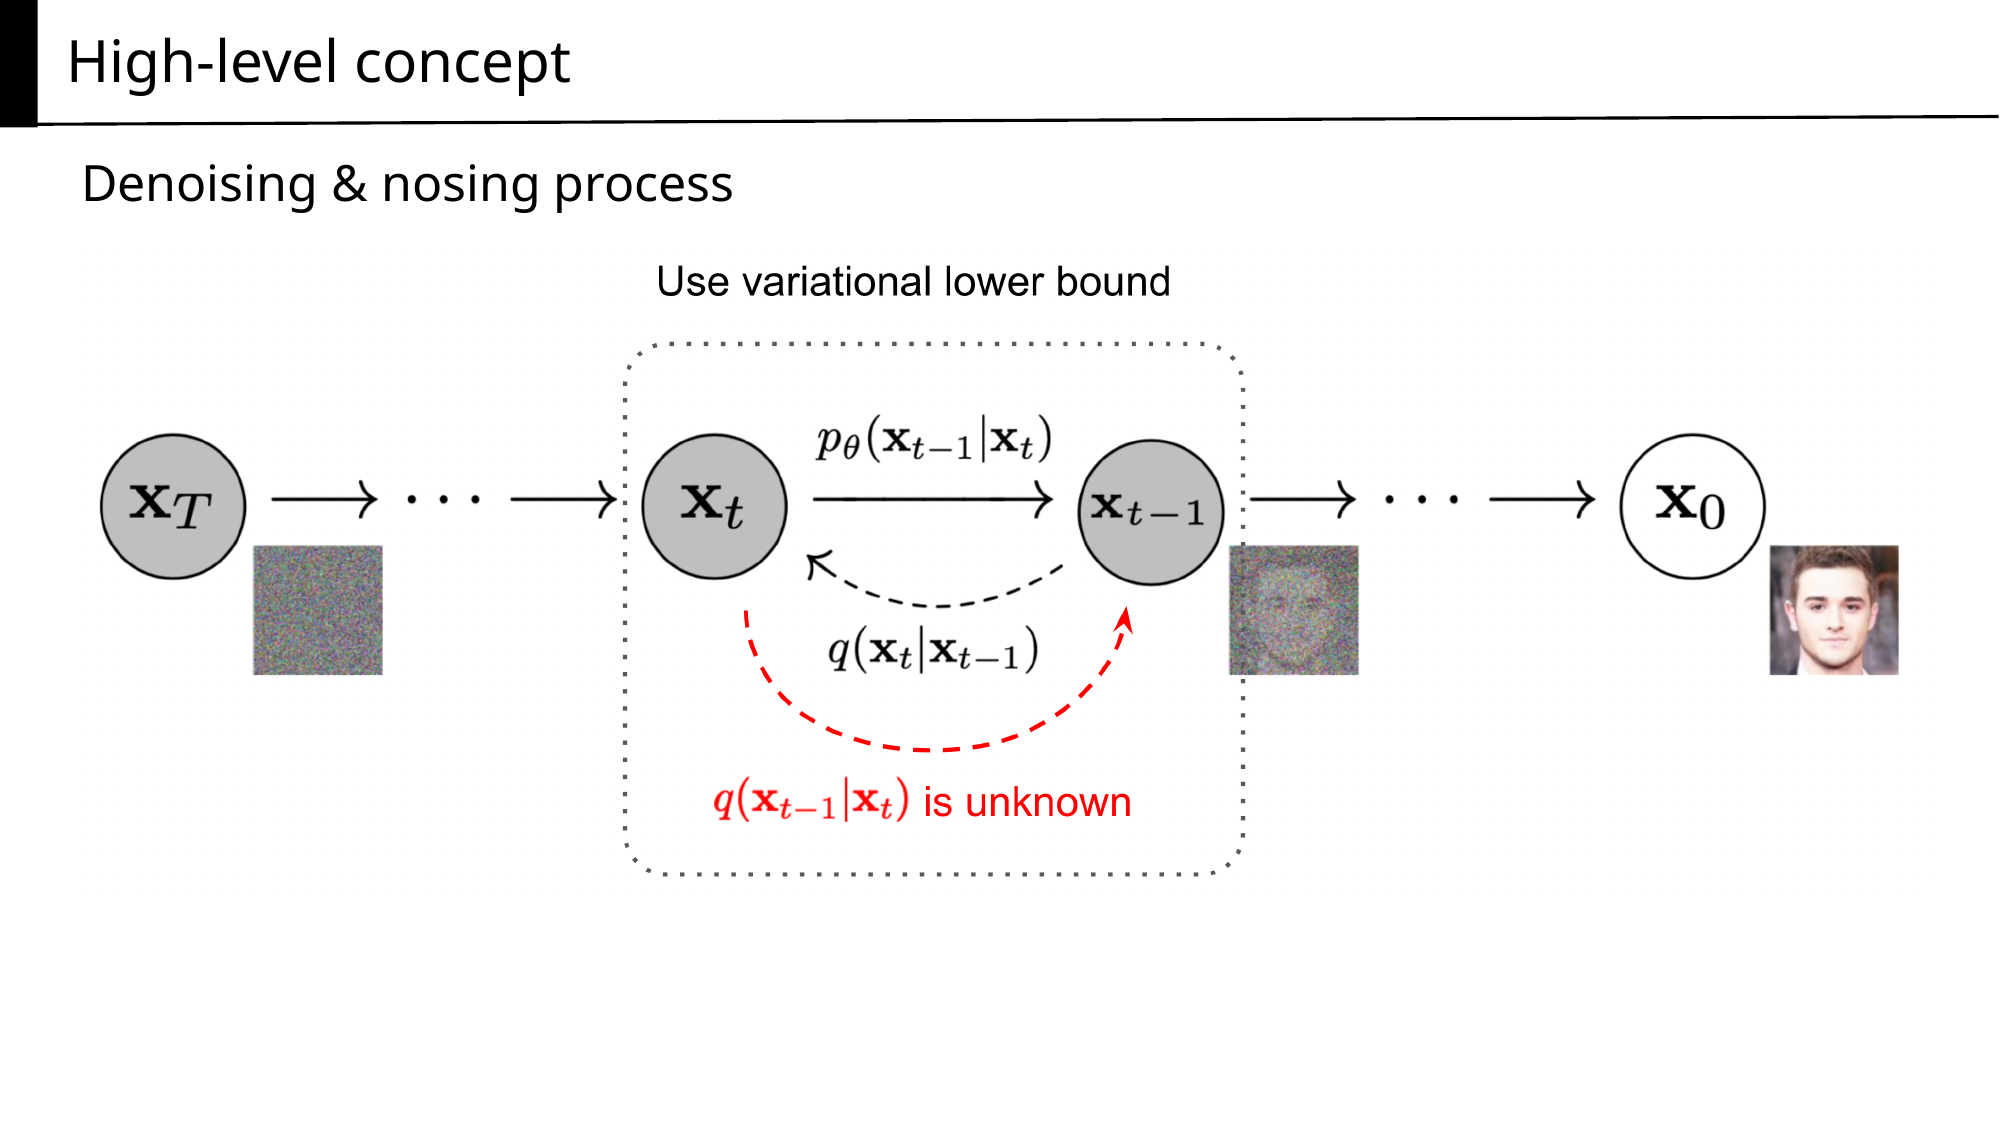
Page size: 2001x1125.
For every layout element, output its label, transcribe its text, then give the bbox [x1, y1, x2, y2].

list High-level concept [51, 18, 986, 109]
picture [69, 235, 1930, 890]
list Denoising & nosing process [66, 139, 1001, 230]
